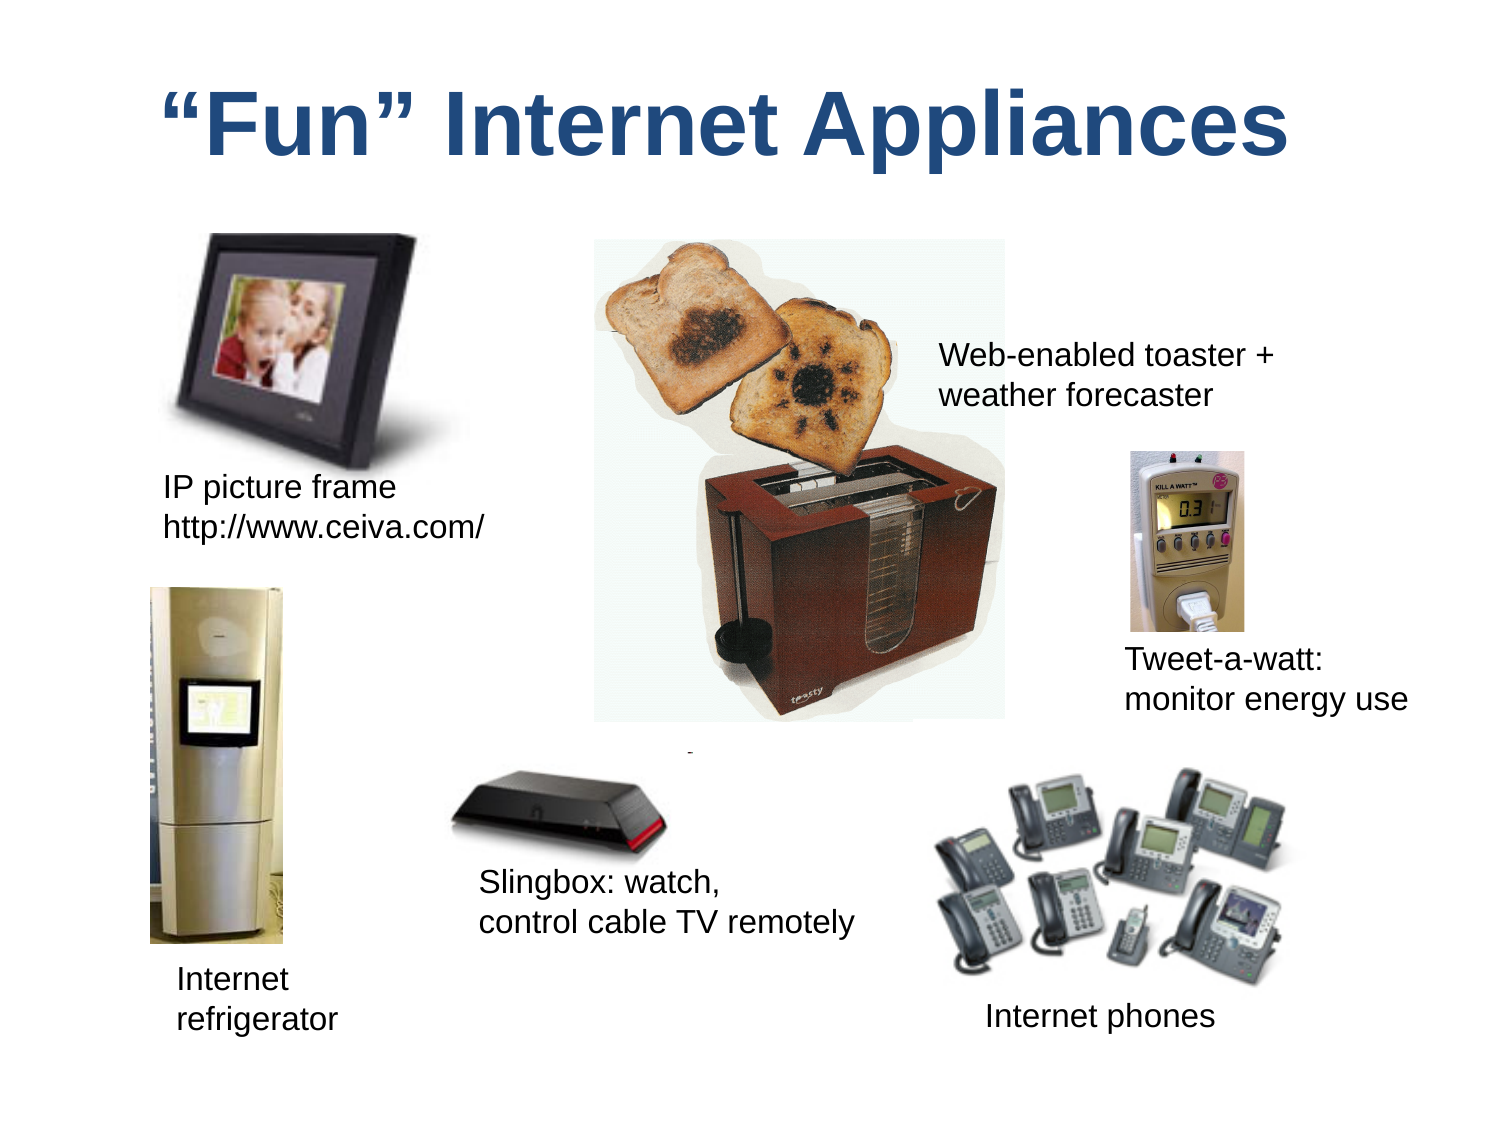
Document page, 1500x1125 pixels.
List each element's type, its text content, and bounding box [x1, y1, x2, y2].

picture [594, 239, 1307, 1035]
picture [1130, 451, 1245, 632]
picture [158, 233, 470, 491]
text_box Slingbox: watch, control cable TV remotely [463, 853, 871, 948]
picture [437, 751, 693, 875]
text_box Internet refrigerator [161, 949, 354, 1045]
text_box Web-enabled toaster + weather forecaster [1010, 326, 1291, 421]
title “Fun” Internet Appliances [87, 36, 1363, 202]
text_box IP picture frame http://www.ceiva.com/ [148, 457, 501, 553]
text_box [150, 587, 283, 944]
text_box Tweet-a-watt: monitor energy use [1109, 630, 1425, 725]
